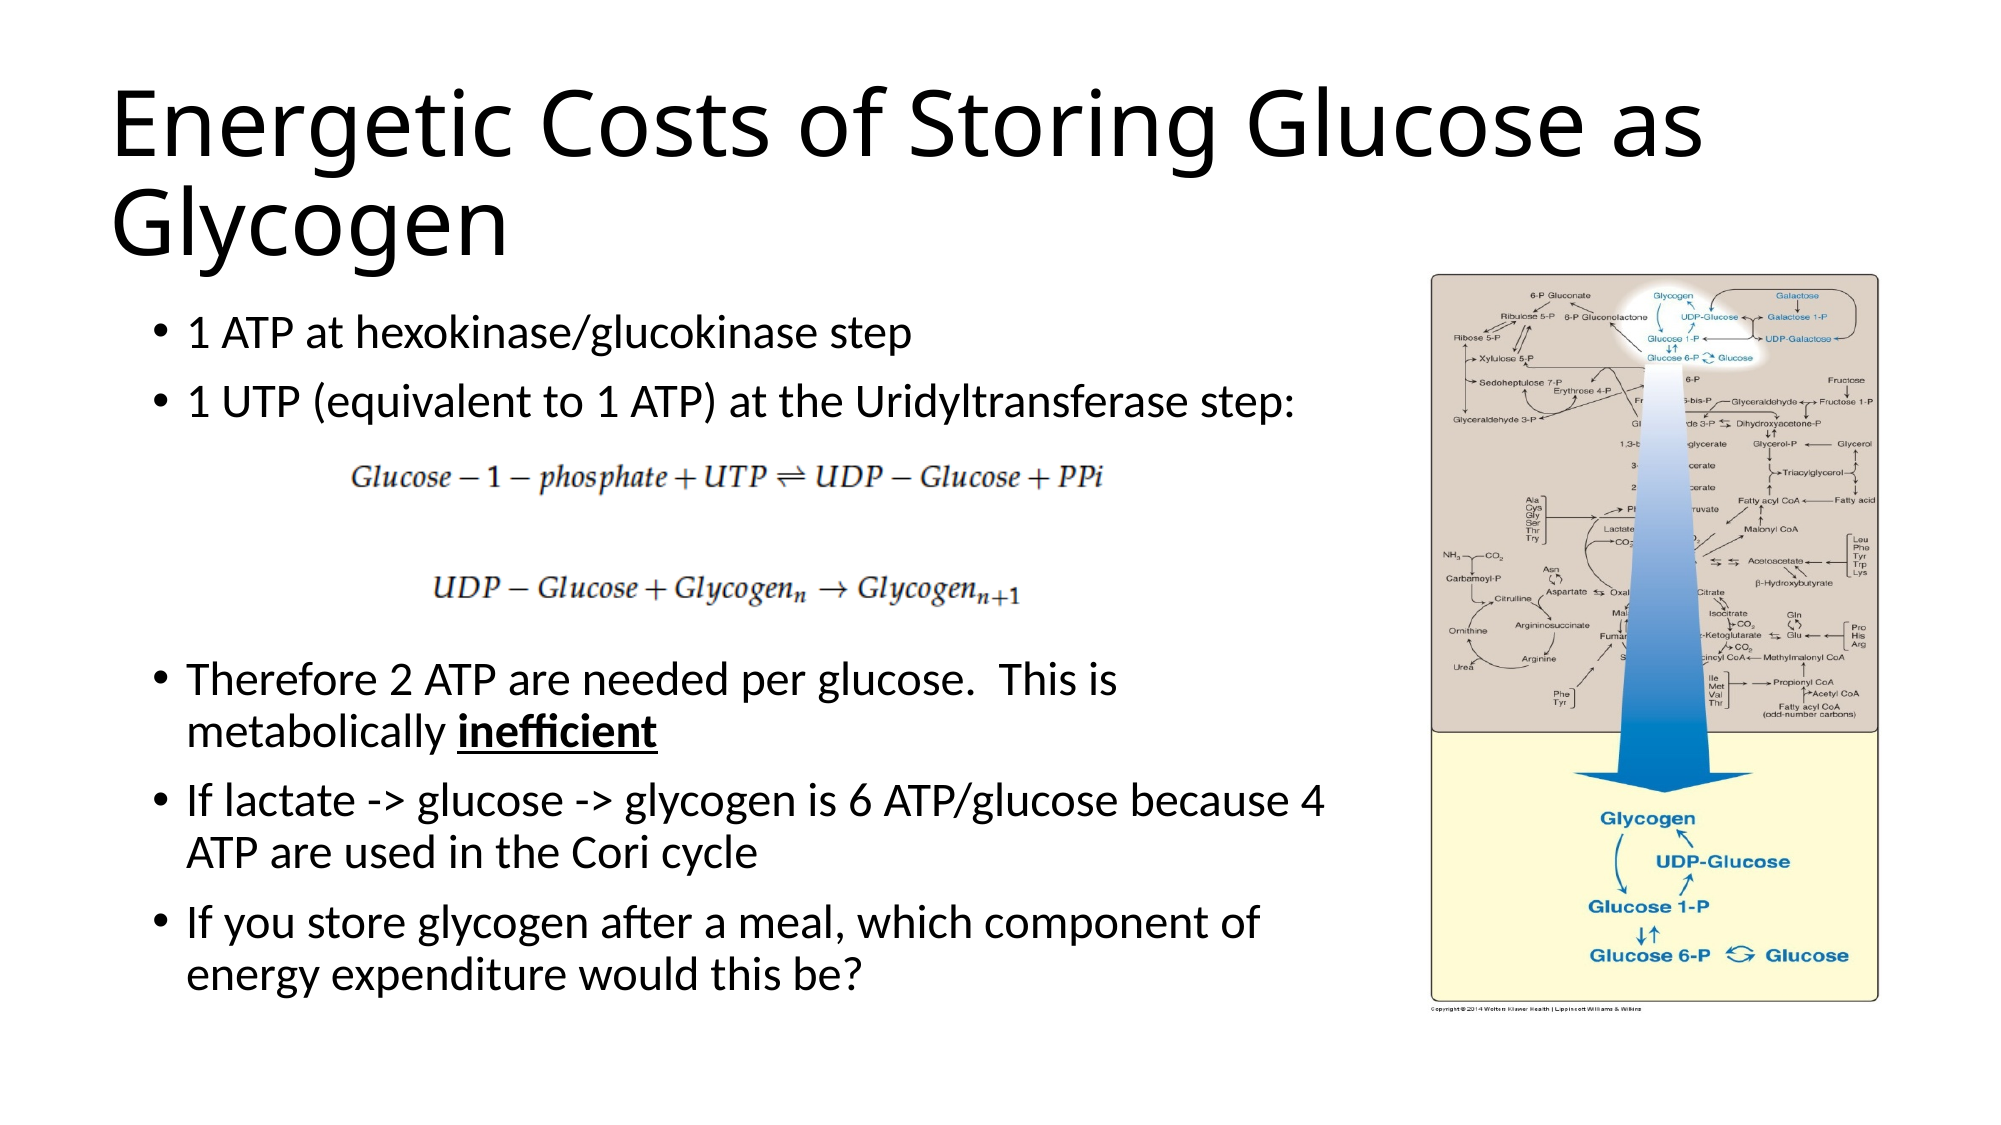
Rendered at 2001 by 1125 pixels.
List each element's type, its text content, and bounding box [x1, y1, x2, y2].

title Energetic Costs of Storing Glucose as Glycogen [94, 67, 1916, 286]
picture [1426, 271, 1882, 1014]
picture [309, 434, 1139, 636]
list 1 ATP at hexokinase/glucokinase step 1 UTP (equivalent to 1 ATP) at the Uridyltransferase step: Therefore 2 ATP are needed per glucose. This is metabolically inefficient If lactate -> glucose -> glycogen is 6 ATP/glucose because 4 ATP are used in the Cori cycle If you store glycogen after a meal, which component of energy expenditure would this be? [137, 299, 1391, 1014]
